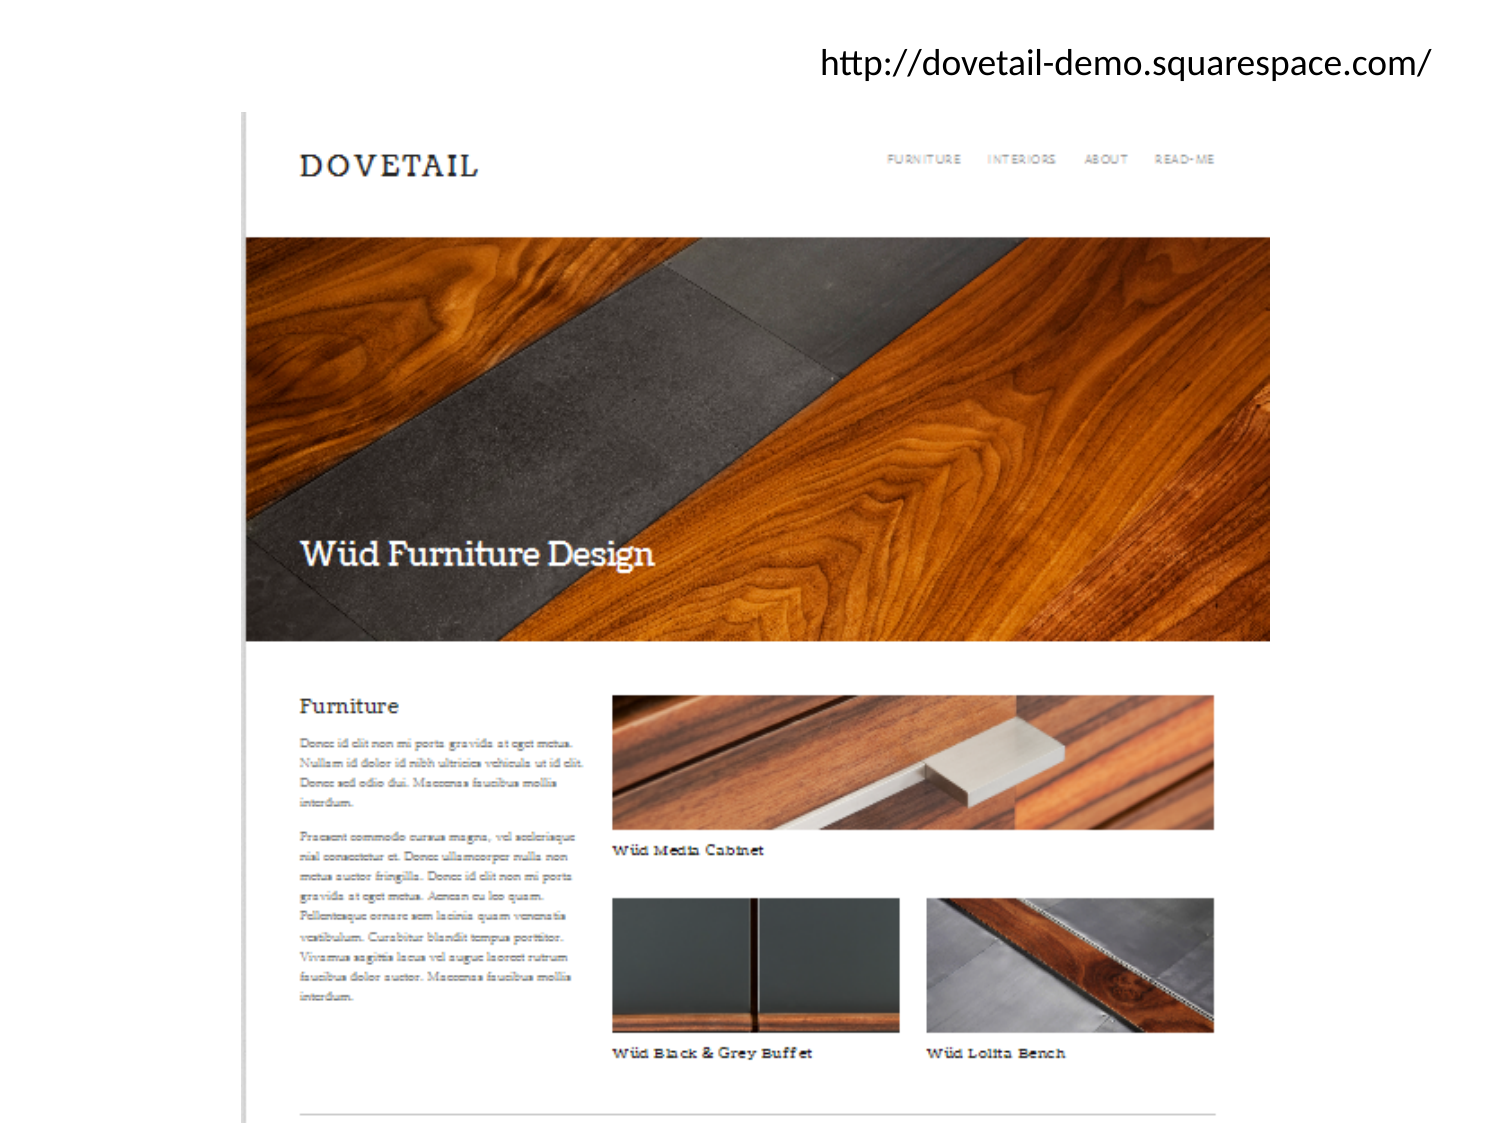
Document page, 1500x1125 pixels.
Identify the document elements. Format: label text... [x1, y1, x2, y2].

text_box http://dovetail-demo.squarespace.com/ [785, 30, 1447, 91]
picture [241, 112, 1270, 1123]
